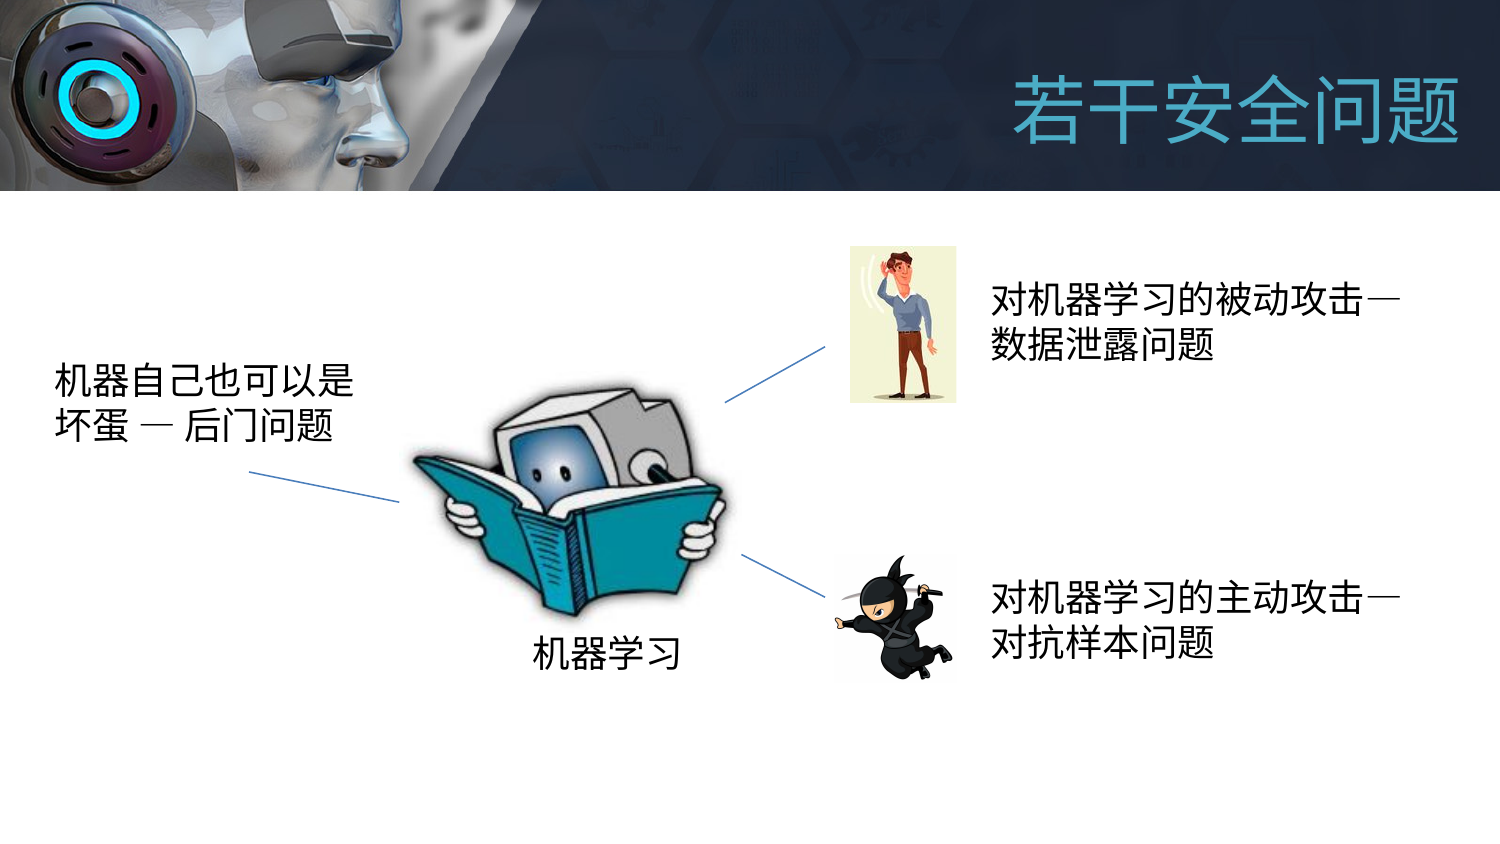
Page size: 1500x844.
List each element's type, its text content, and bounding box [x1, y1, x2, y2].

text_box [248, 471, 400, 503]
text_box 对机器学习的主动攻击—对抗样本问题 [975, 566, 1427, 671]
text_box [741, 554, 826, 598]
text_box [724, 346, 826, 403]
text_box 对机器学习的被动攻击—数据泄露问题 [975, 268, 1427, 373]
picture [0, 0, 1500, 844]
text_box 机器学习 [517, 622, 794, 682]
title 若干安全问题 [123, 46, 1477, 172]
text_box 机器自己也可以是坏蛋 — 后门问题 [39, 349, 391, 455]
